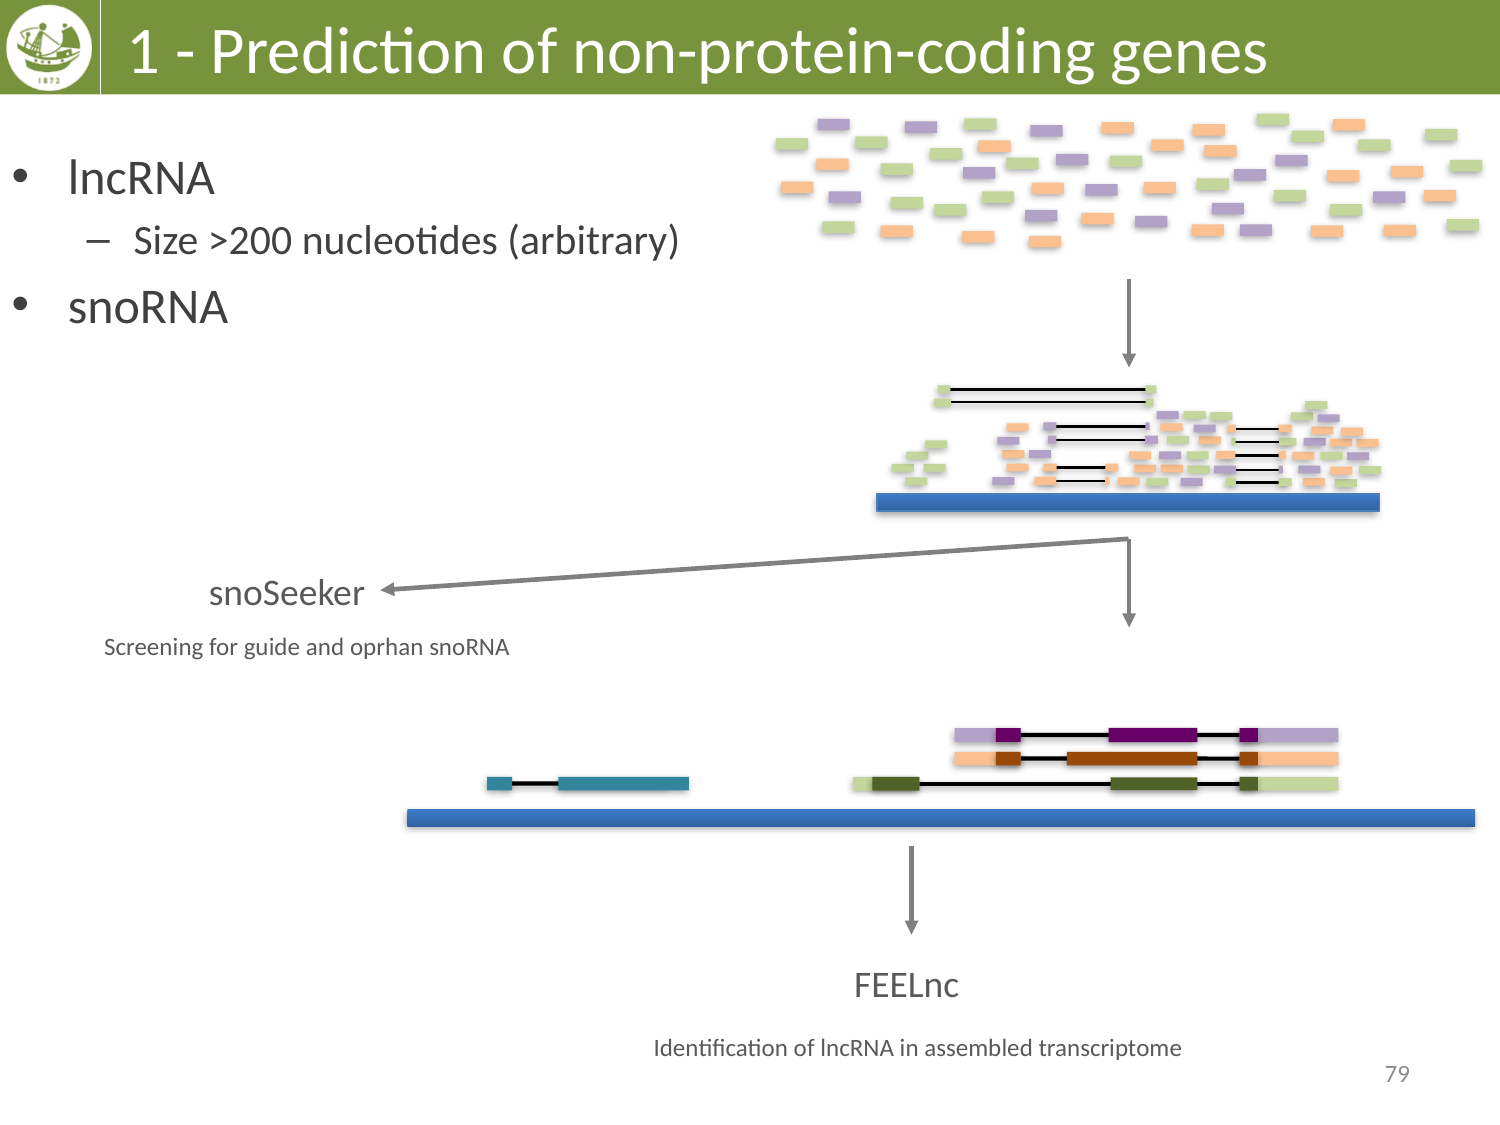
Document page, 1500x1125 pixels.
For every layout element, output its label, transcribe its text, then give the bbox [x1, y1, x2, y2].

text_box Identification of lncRNA in assembled transcriptome [638, 1024, 1198, 1070]
text_box [101, 0, 1500, 96]
picture [2, 0, 96, 95]
text_box 1 - Prediction of non-protein-coding genes [112, 7, 1495, 88]
text_box Screening for guide and oprhan snoRNA [89, 623, 526, 669]
text_box [407, 809, 1476, 828]
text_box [876, 385, 1382, 512]
text_box snoSeeker [193, 560, 381, 621]
text_box [486, 776, 513, 791]
text_box [558, 776, 690, 791]
text_box FEELnc [839, 952, 975, 1012]
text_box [852, 727, 1339, 791]
slide_number 79 [1074, 1042, 1425, 1103]
list lncRNA Size >200 nucleotides (arbitrary) snoRNA [0, 137, 750, 438]
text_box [380, 538, 1129, 591]
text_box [775, 113, 1483, 248]
